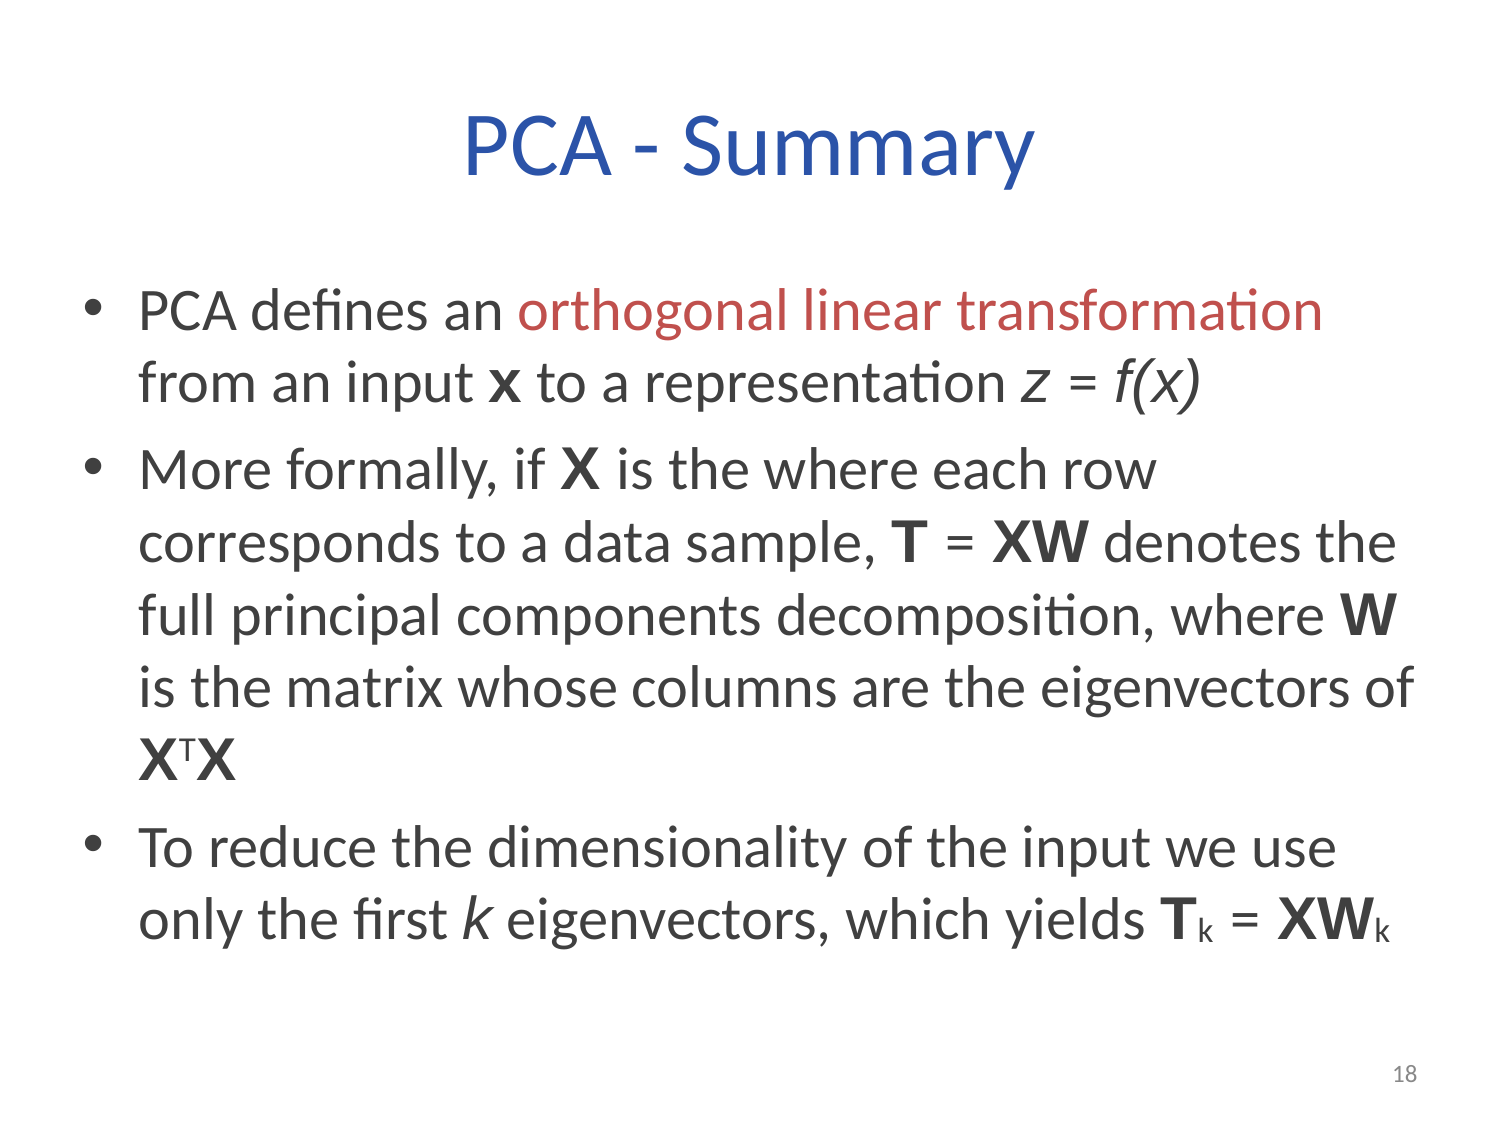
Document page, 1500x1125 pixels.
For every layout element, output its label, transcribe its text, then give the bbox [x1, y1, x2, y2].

text_box PCA defines an orthogonal linear transformation from an input x to a representation z = f(x) More formally, if X is the where each row corresponds to a data sample, T = XW denotes the full principal components decomposition, where W is the matrix whose columns are the eigenvectors of XTX To reduce the dimensionality of the input we use only the first k eigenvectors, which yields Tk = XWk [74, 262, 1425, 1018]
slide_number 18 [1074, 1051, 1426, 1094]
title PCA - Summary [74, 14, 1426, 263]
